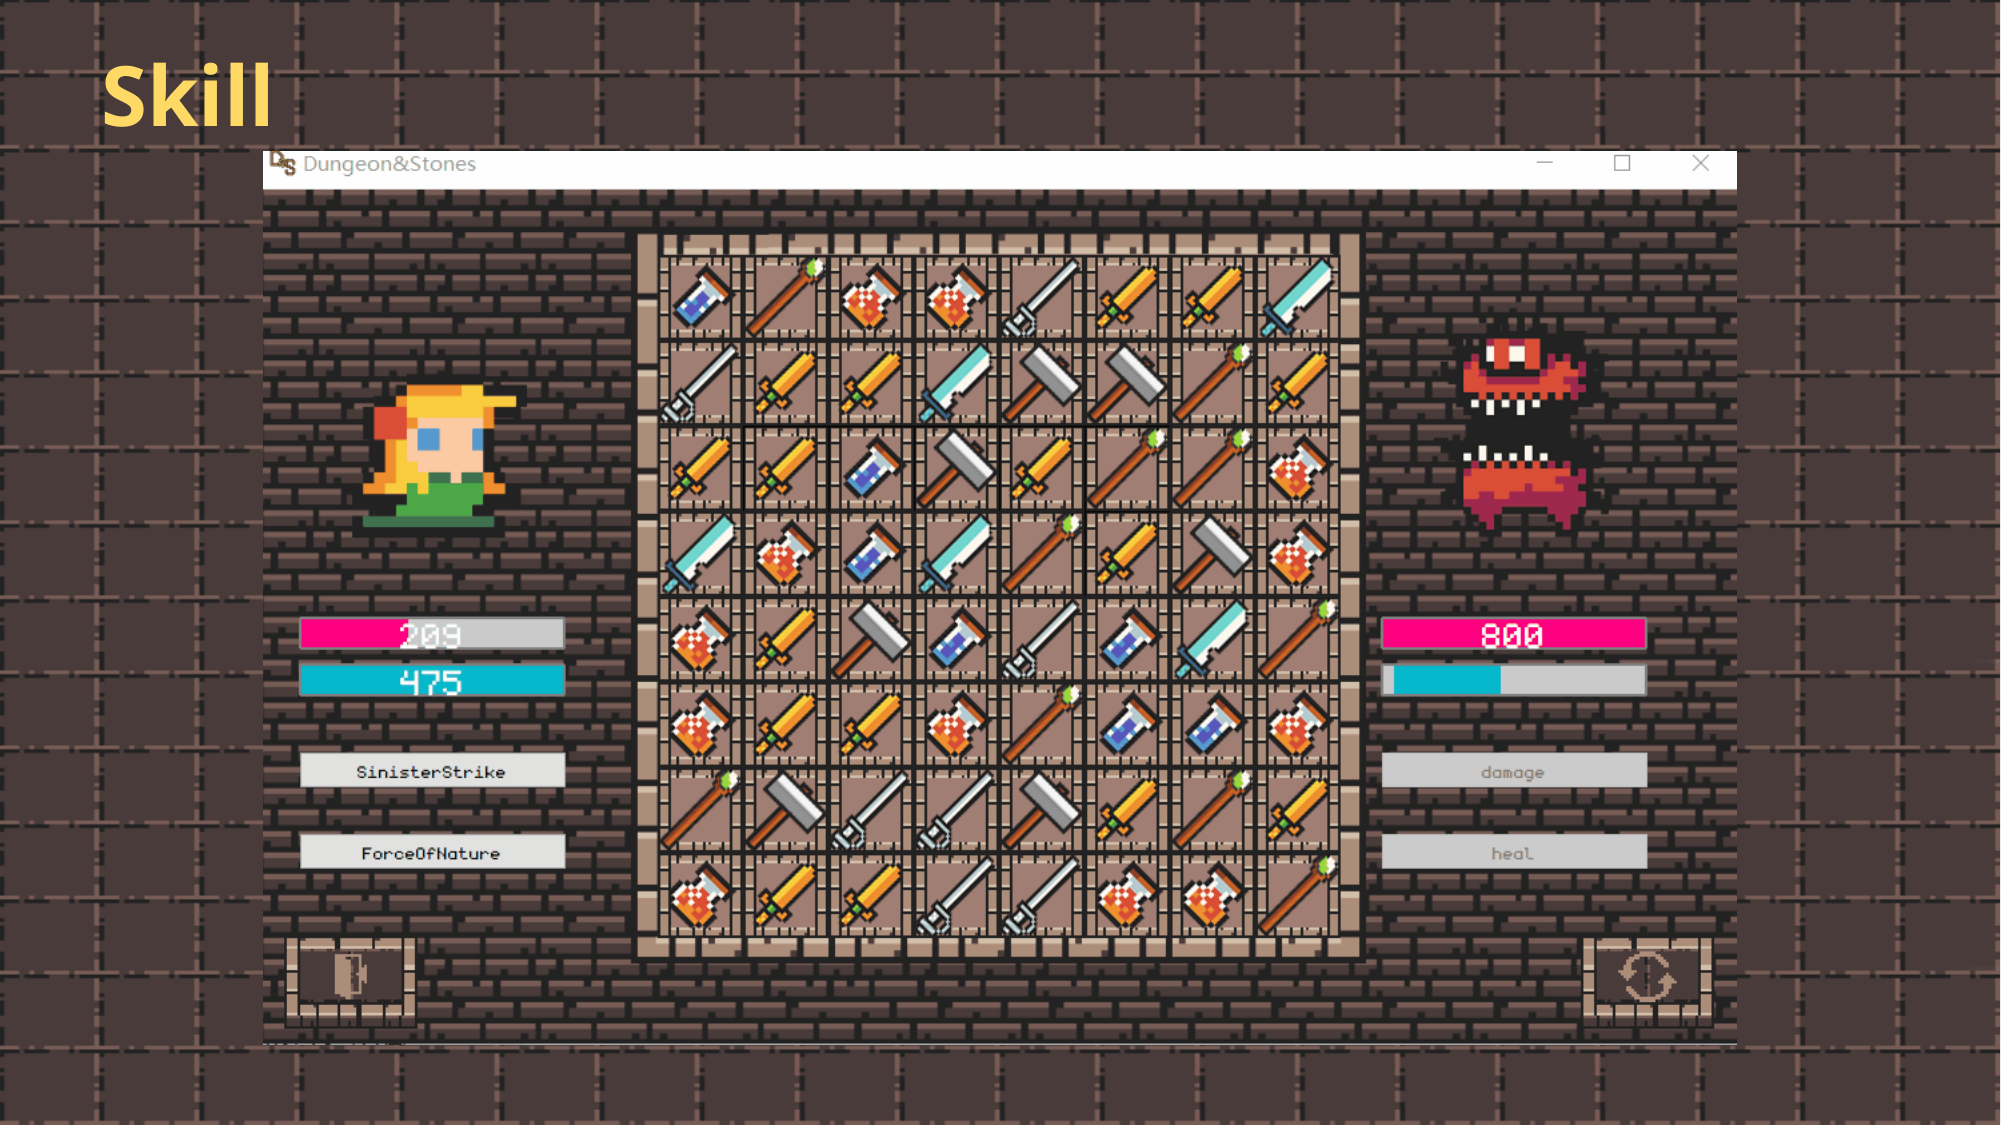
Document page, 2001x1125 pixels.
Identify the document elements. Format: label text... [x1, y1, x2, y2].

text_box Skill [78, 35, 299, 151]
picture [0, 0, 2001, 1125]
